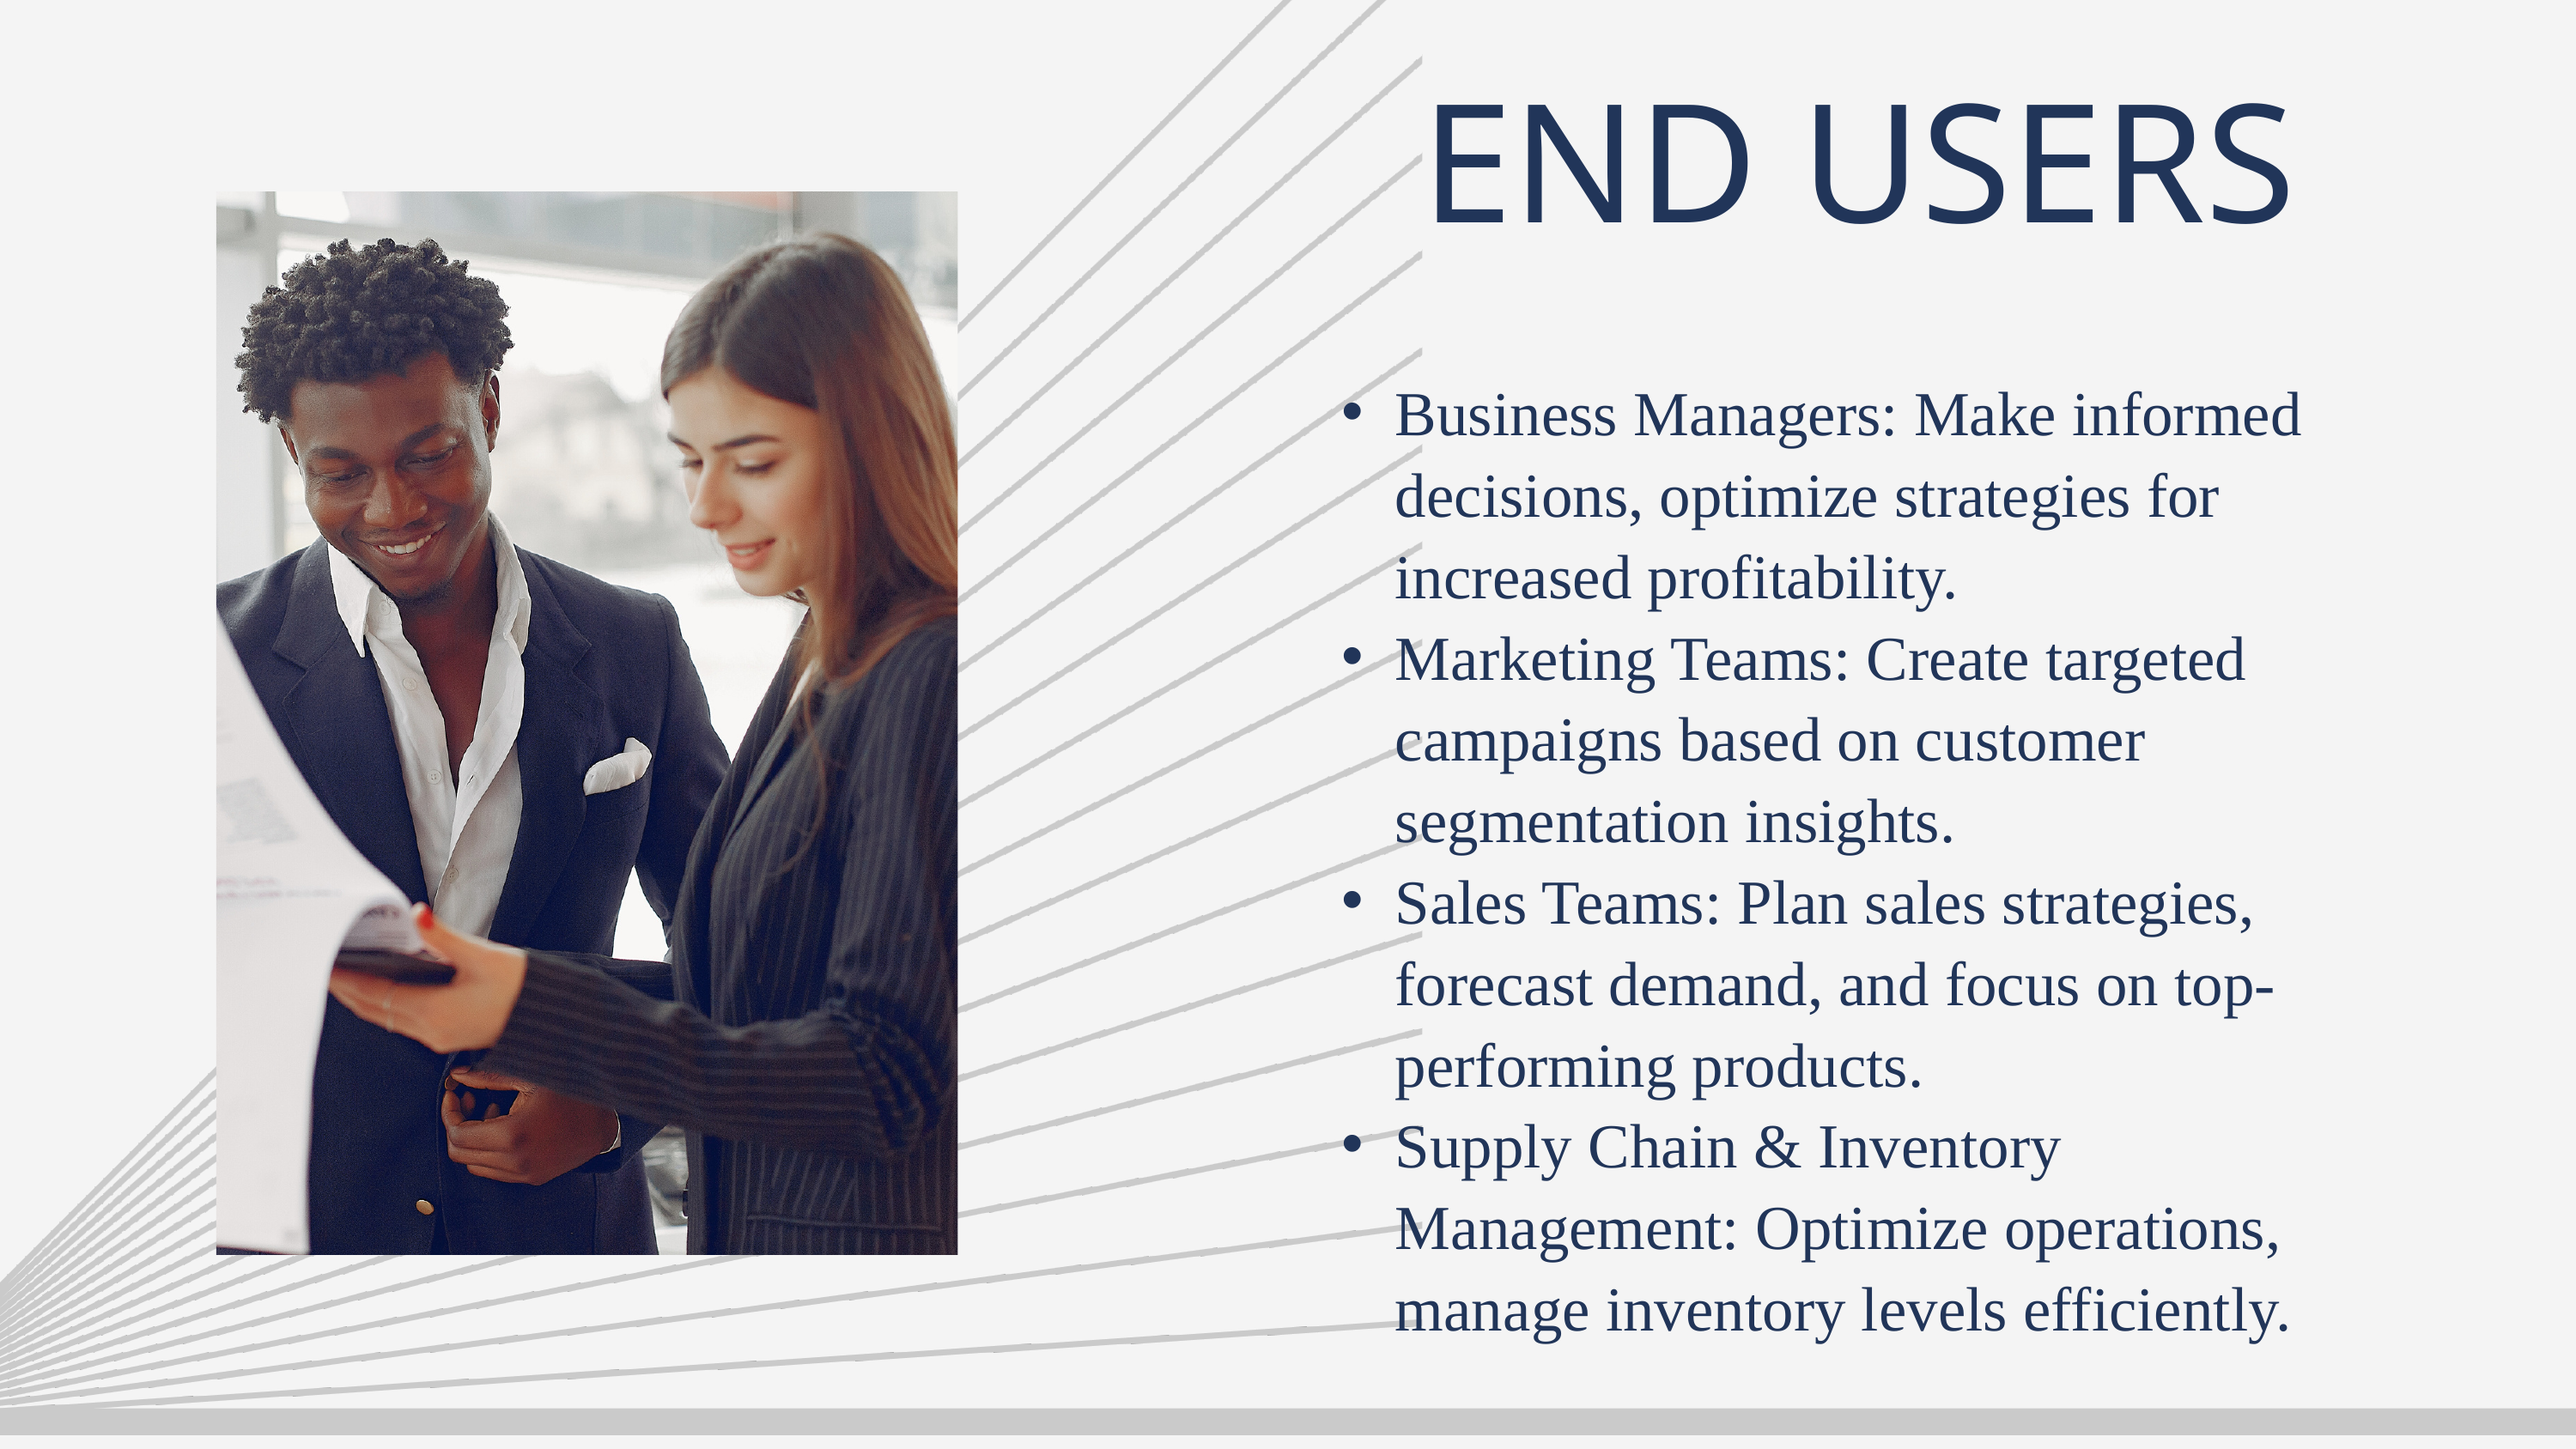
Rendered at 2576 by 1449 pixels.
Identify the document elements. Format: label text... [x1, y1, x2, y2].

text_box [0, 0, 1423, 1422]
text_box Business Managers: Make informed decisions, optimize strategies for increased profitability. Marketing Teams: Create targeted campaigns based on customer segmentation insights. Sales Teams: Plan sales strategies, forecast demand, and focus on top-performing products. Supply Chain & Inventory Management: Optimize operations, manage inventory levels efficiently. [1288, 367, 2408, 1425]
text_box END USERS [1309, 25, 2408, 256]
text_box [216, 191, 958, 1255]
